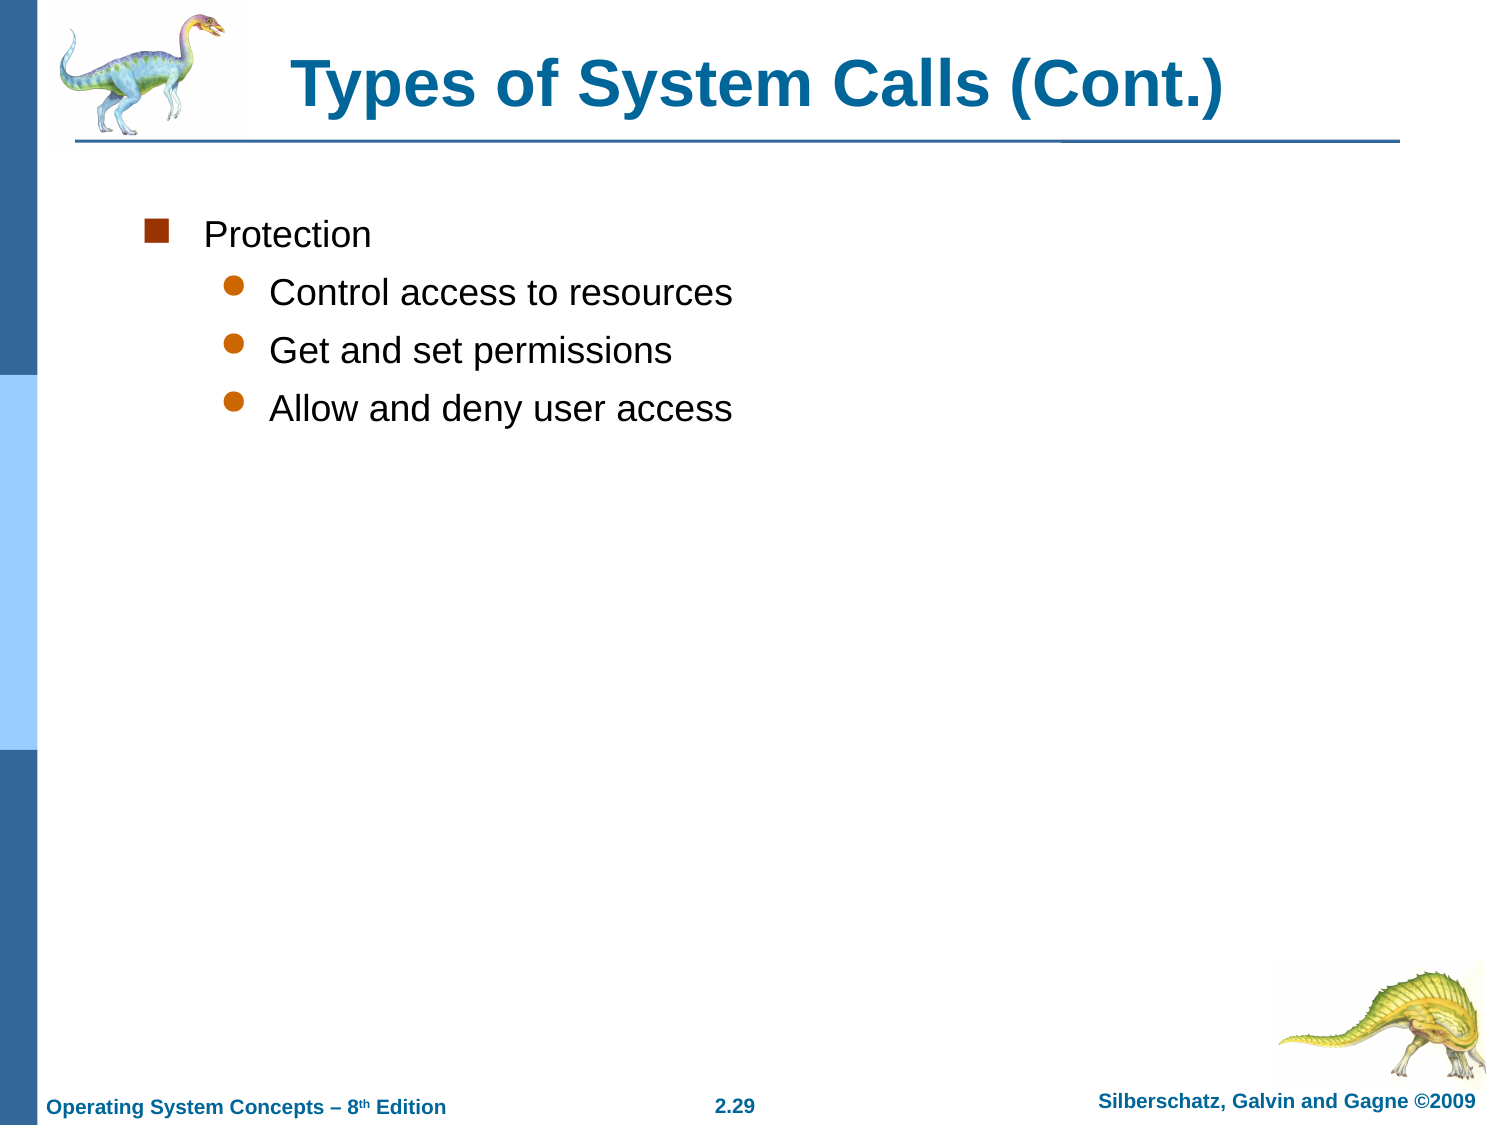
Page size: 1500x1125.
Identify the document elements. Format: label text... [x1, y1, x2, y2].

list Protection Control access to resources Get and set permissions Allow and deny user access [132, 202, 1483, 946]
picture [46, 0, 243, 149]
picture [1275, 959, 1486, 1090]
title Types of System Calls (Cont.) [82, 32, 1433, 128]
